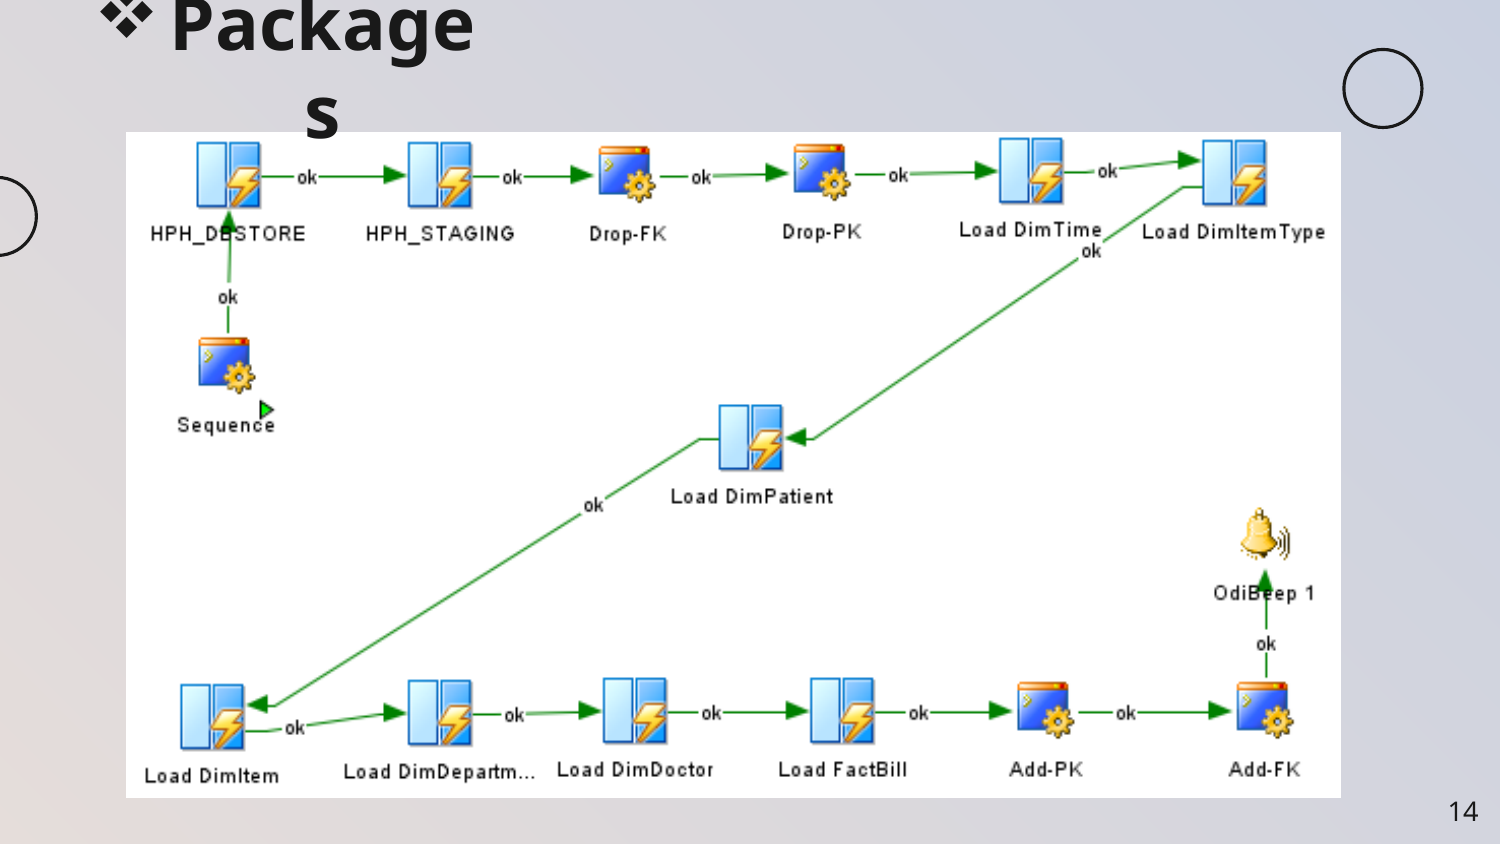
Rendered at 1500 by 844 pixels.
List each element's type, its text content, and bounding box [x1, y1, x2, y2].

slide_number 14 [1403, 779, 1494, 844]
picture [126, 132, 1342, 799]
title Packages [74, 30, 496, 100]
